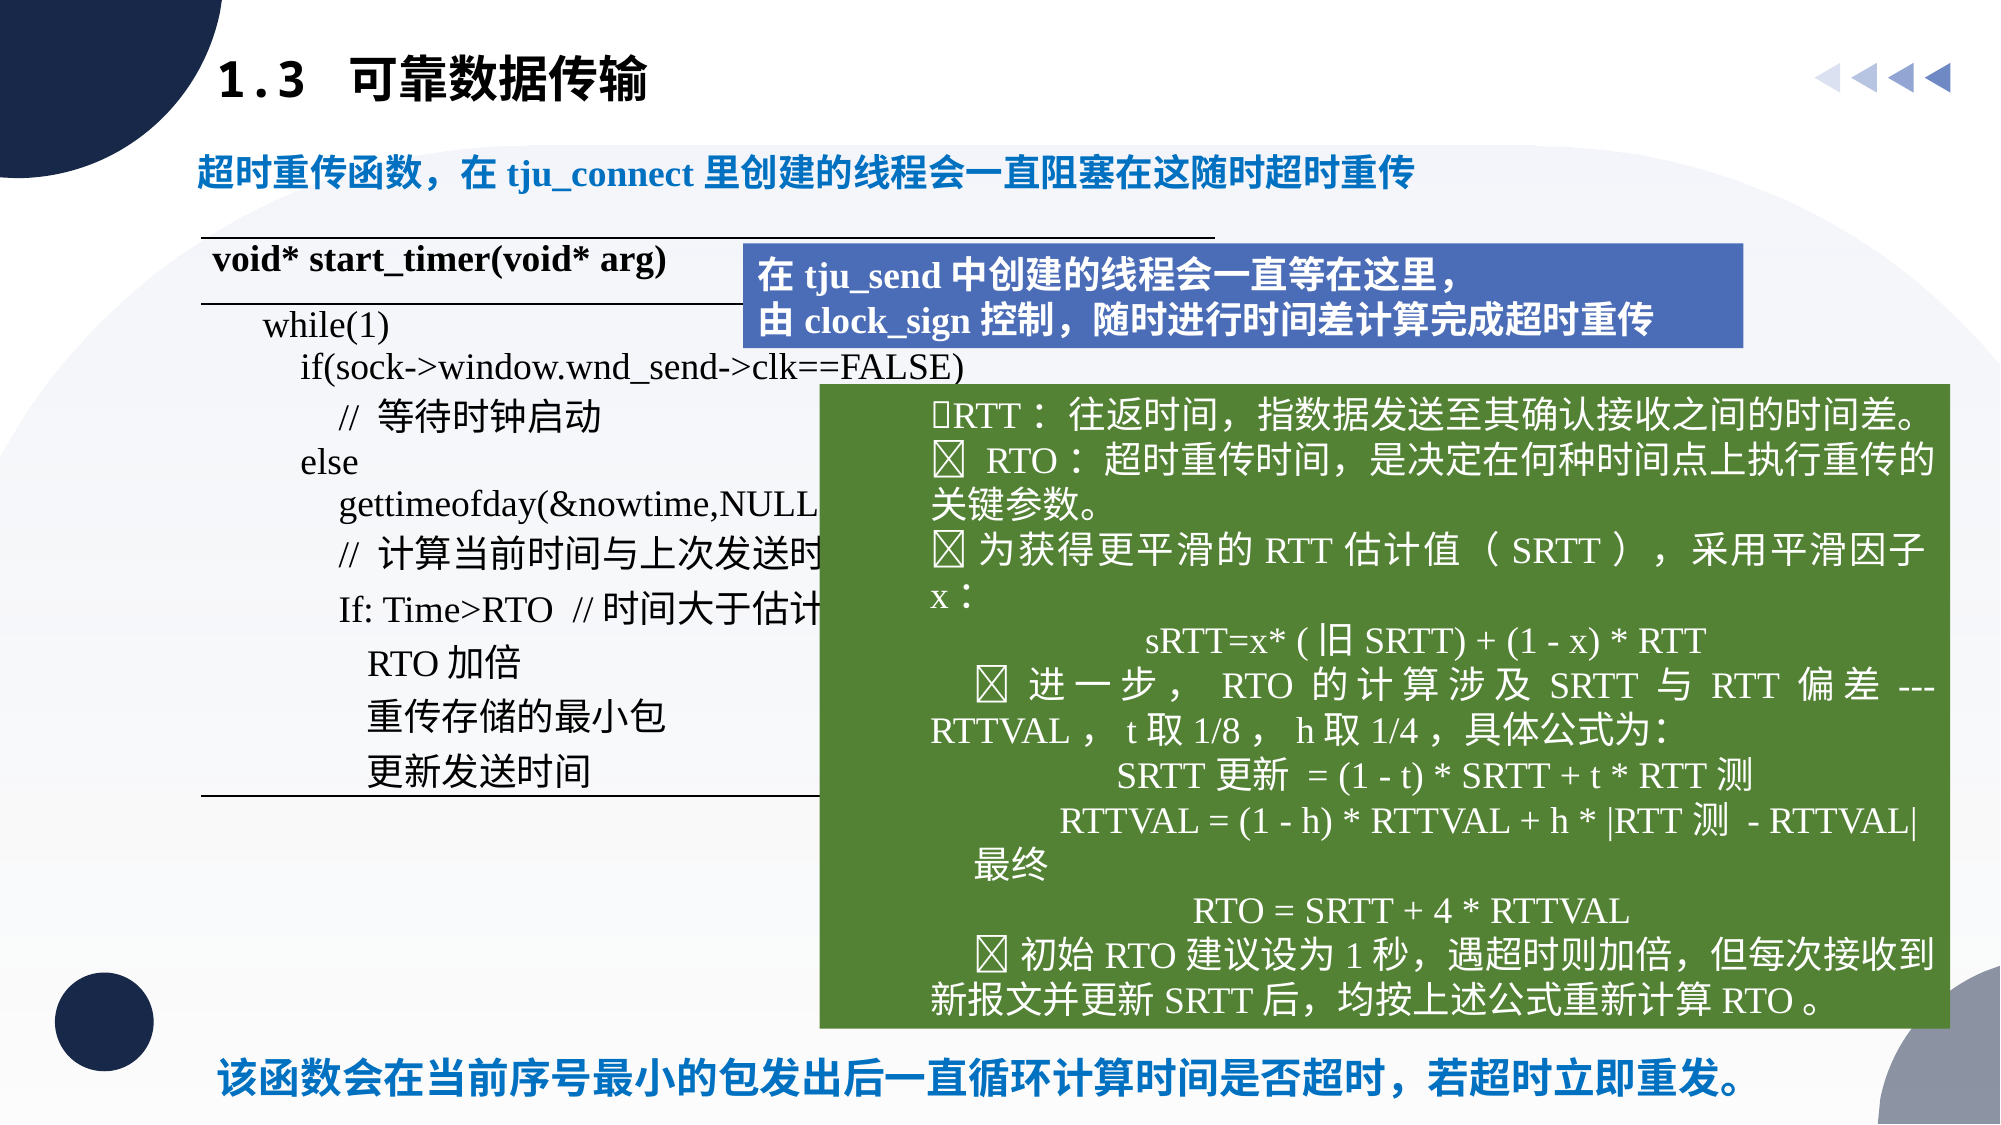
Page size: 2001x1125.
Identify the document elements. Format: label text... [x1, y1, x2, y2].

text_box [205, 144, 2000, 989]
text_box [0, 0, 222, 179]
text_box 超时重传函数，在tju_connect里创建的线程会一直阻塞在这随时超时重传 [183, 141, 1458, 202]
text_box RTT：往返时间，指数据发送至其确认接收之间的时间差。 RTO：超时重传时间，是决定在何种时间点上执行重传的关键参数。 为获得更平滑的RTT估计值（SRTT），采用平滑因子x： sRTT=x* (旧SRTT) + (1 - x) * RTT 进一步，RTO的计算涉及SRTT与RTT偏差---RTTVAL，t取1/8，h取1/4，具体公式为： SRTT更新 = (1 - t) * SRTT + t * RTT测 RTTVAL = (1 - h) * RTTVAL + h * |RTT测 - RTTVAL| 最终 RTO = SRTT + 4 * RTTVAL 初始RTO建议设为1秒，遇超时则加倍，但每次接收到新报文并更新SRTT后，均按上述公式重新计算RTO。 [819, 384, 1951, 1029]
text_box [0, 239, 2000, 1125]
text_box [54, 972, 154, 1072]
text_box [1867, 9, 1898, 146]
table_cell while(1) if(sock->window.wnd_send->clk==FALSE) // 等待时钟启动 else gettimeofday(&nowtime,NULL); // 计算当前时间与上次发送时间差 If: Time>RTO //时间大于估计RTT RTO加倍 重传存储的最小包 更新发送时间 [201, 305, 1215, 795]
text_box 在tju_send中创建的线程会一直等在这里， 由clock_sign控制，随时进行时间差计算完成超时重传 [743, 243, 1744, 349]
text_box [1877, 965, 2000, 1124]
text_box 该函数会在当前序号最小的包发出后一直循环计算时间是否超时，若超时立即重发。 [202, 1044, 1864, 1110]
table_header void* start_timer(void* arg) [201, 239, 1215, 303]
text_box 1.3 可靠数据传输 [201, 34, 950, 122]
